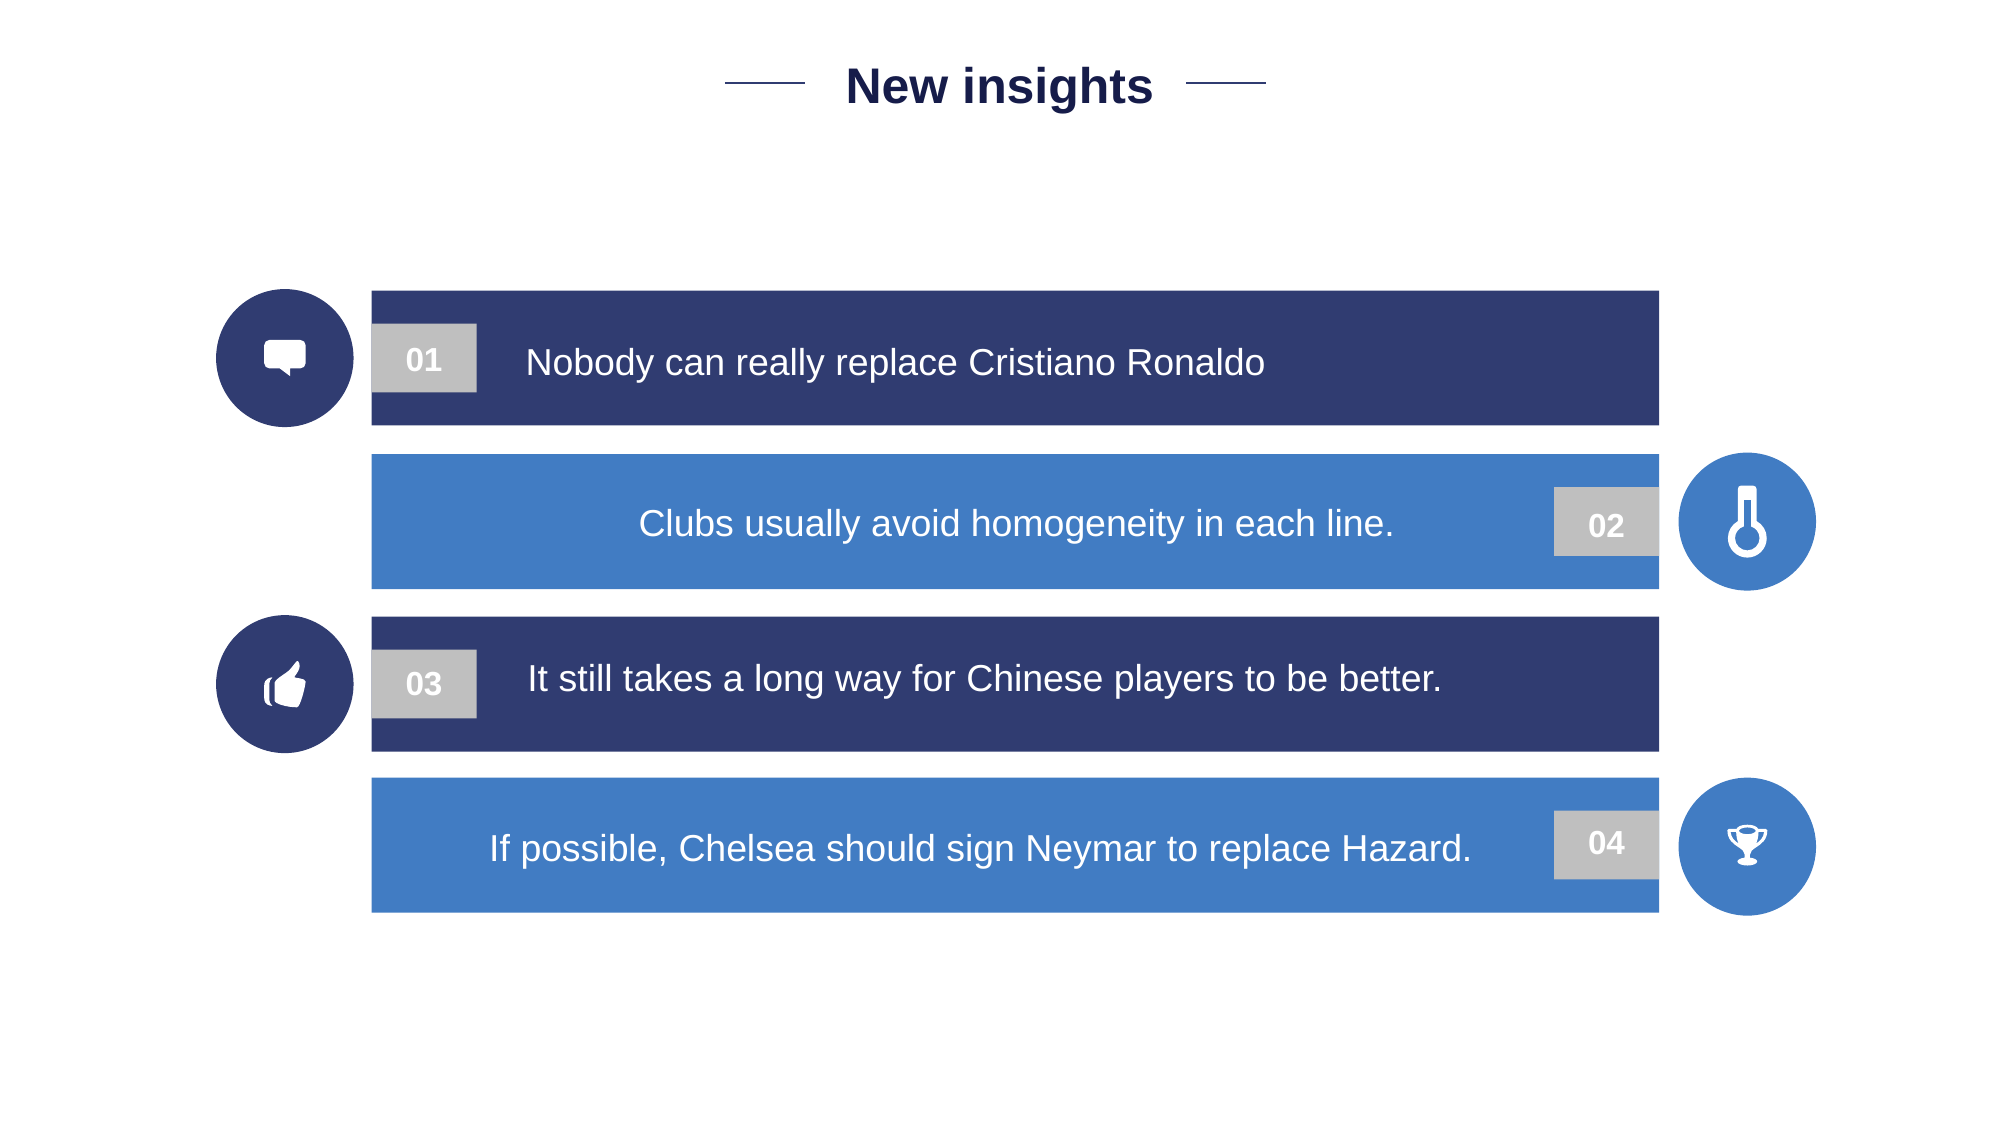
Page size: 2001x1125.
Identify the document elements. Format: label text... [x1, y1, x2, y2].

text_box [1678, 452, 1817, 591]
text_box [274, 660, 306, 708]
text_box [216, 615, 354, 754]
text_box Clubs usually avoid homogeneity in each line. [623, 491, 1535, 552]
text_box 01 [374, 335, 475, 386]
text_box [1727, 485, 1767, 558]
text_box [371, 616, 1660, 752]
text_box It still takes a long way for Chinese players to be better. [512, 646, 1513, 715]
text_box [1554, 810, 1660, 880]
text_box [1678, 777, 1817, 916]
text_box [683, 45, 1317, 182]
text_box 02 [1556, 501, 1657, 552]
text_box Nobody can really replace Cristiano Ronaldo [510, 330, 1674, 392]
text_box [264, 339, 306, 377]
text_box 04 [1556, 818, 1657, 869]
text_box [216, 289, 354, 428]
text_box [371, 323, 477, 393]
text_box [371, 454, 1660, 590]
text_box [371, 777, 1660, 913]
text_box [1554, 487, 1660, 556]
text_box [264, 677, 273, 706]
text_box If possible, Chelsea should sign Neymar to replace Hazard. [474, 816, 1535, 877]
text_box [371, 290, 1660, 426]
text_box [1727, 824, 1768, 866]
text_box 03 [374, 660, 475, 711]
text_box [371, 649, 477, 719]
